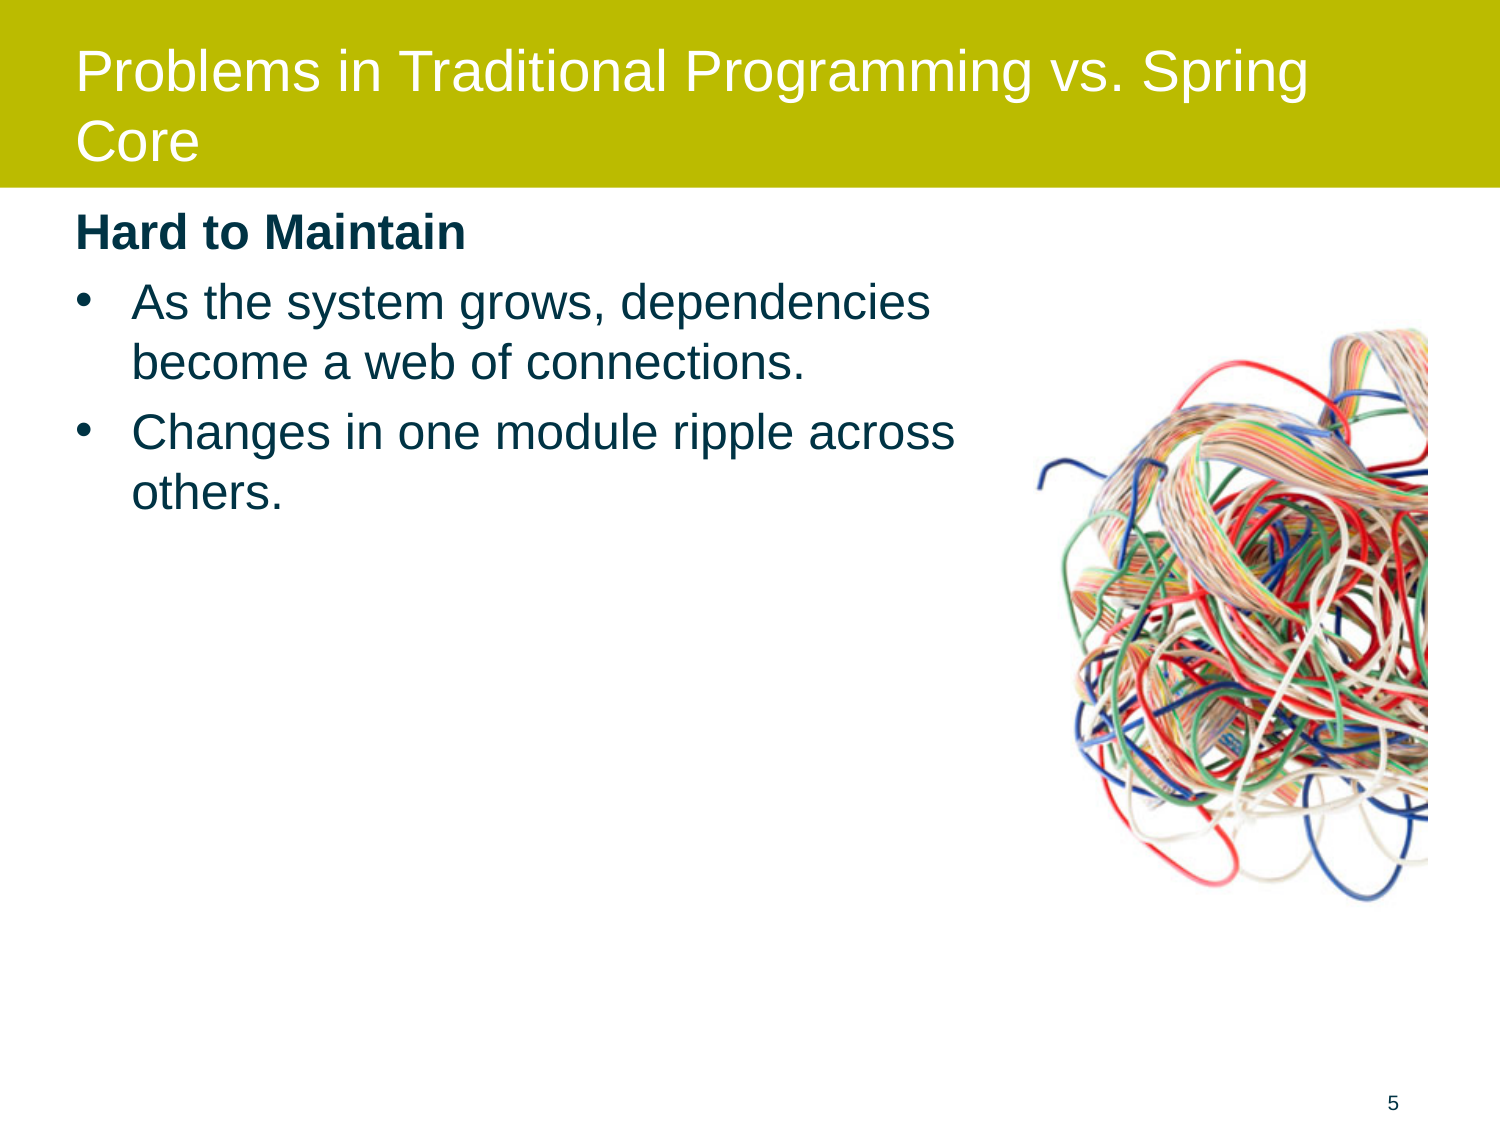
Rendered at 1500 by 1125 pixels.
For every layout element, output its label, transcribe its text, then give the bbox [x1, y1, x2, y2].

title Problems in Traditional Programming vs. Spring Core [75, 30, 1425, 173]
picture [1033, 318, 1428, 912]
list Hard to Maintain As the system grows, dependencies become a web of connections. Changes in one module ripple across others. [75, 199, 1047, 600]
text_box 5 [1387, 1072, 1492, 1115]
